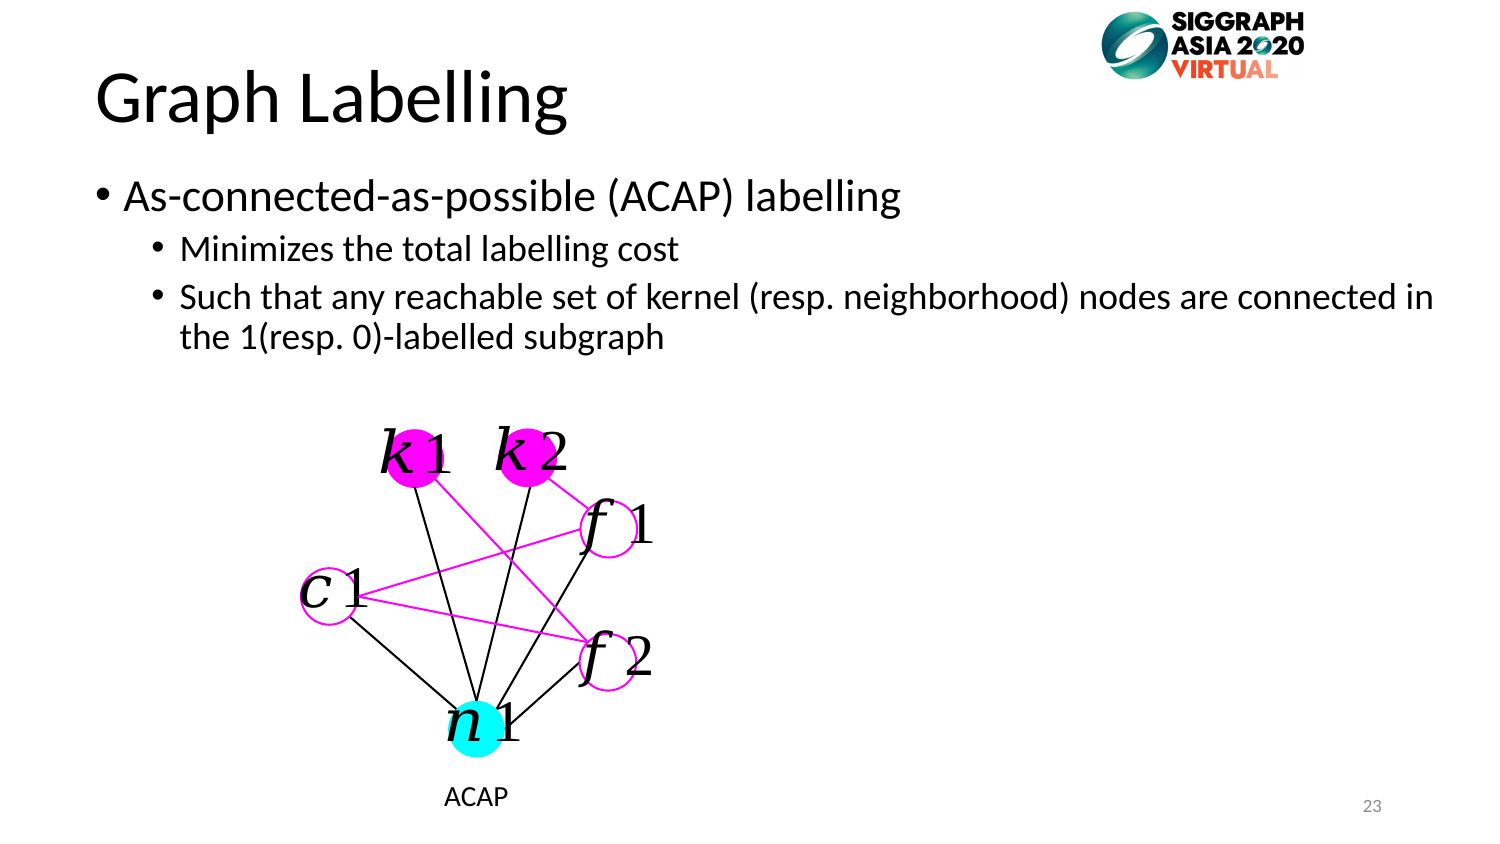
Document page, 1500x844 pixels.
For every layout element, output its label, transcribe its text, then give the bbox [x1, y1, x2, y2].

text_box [298, 420, 655, 758]
slide_number 23 [1059, 782, 1397, 827]
list As-connected-as-possible (ACAP) labelling Minimizes the total labelling cost Such that any reachable set of kernel (resp. neighborhood) nodes are connected in the 1(resp. 0)-labelled subgraph [80, 163, 1470, 385]
title Graph Labelling [80, 44, 1149, 152]
text_box ACAP [429, 769, 524, 820]
picture [1098, 7, 1306, 82]
